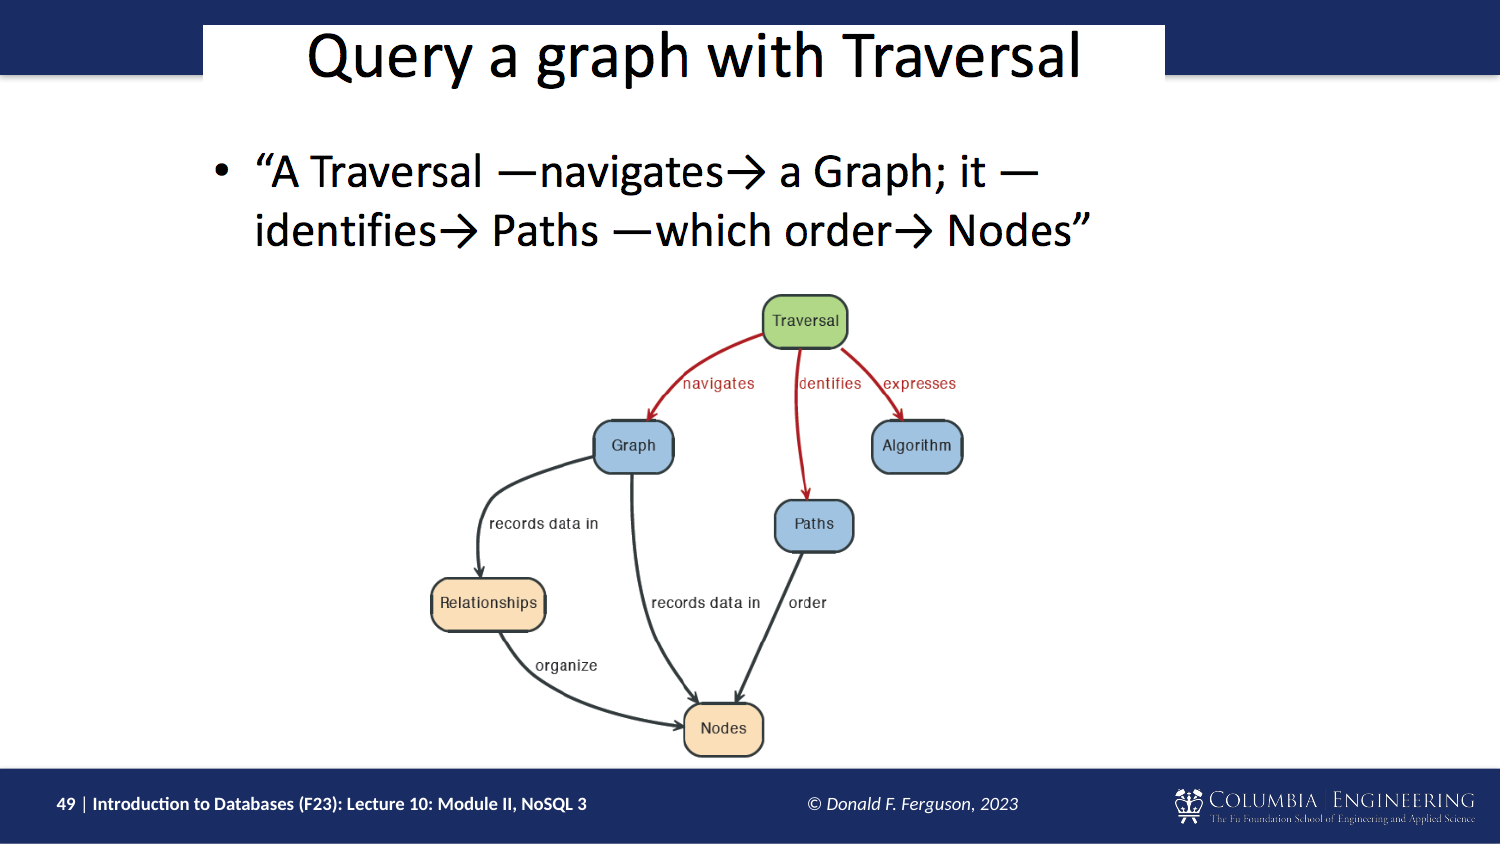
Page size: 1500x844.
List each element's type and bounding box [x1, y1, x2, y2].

picture [203, 25, 1165, 765]
